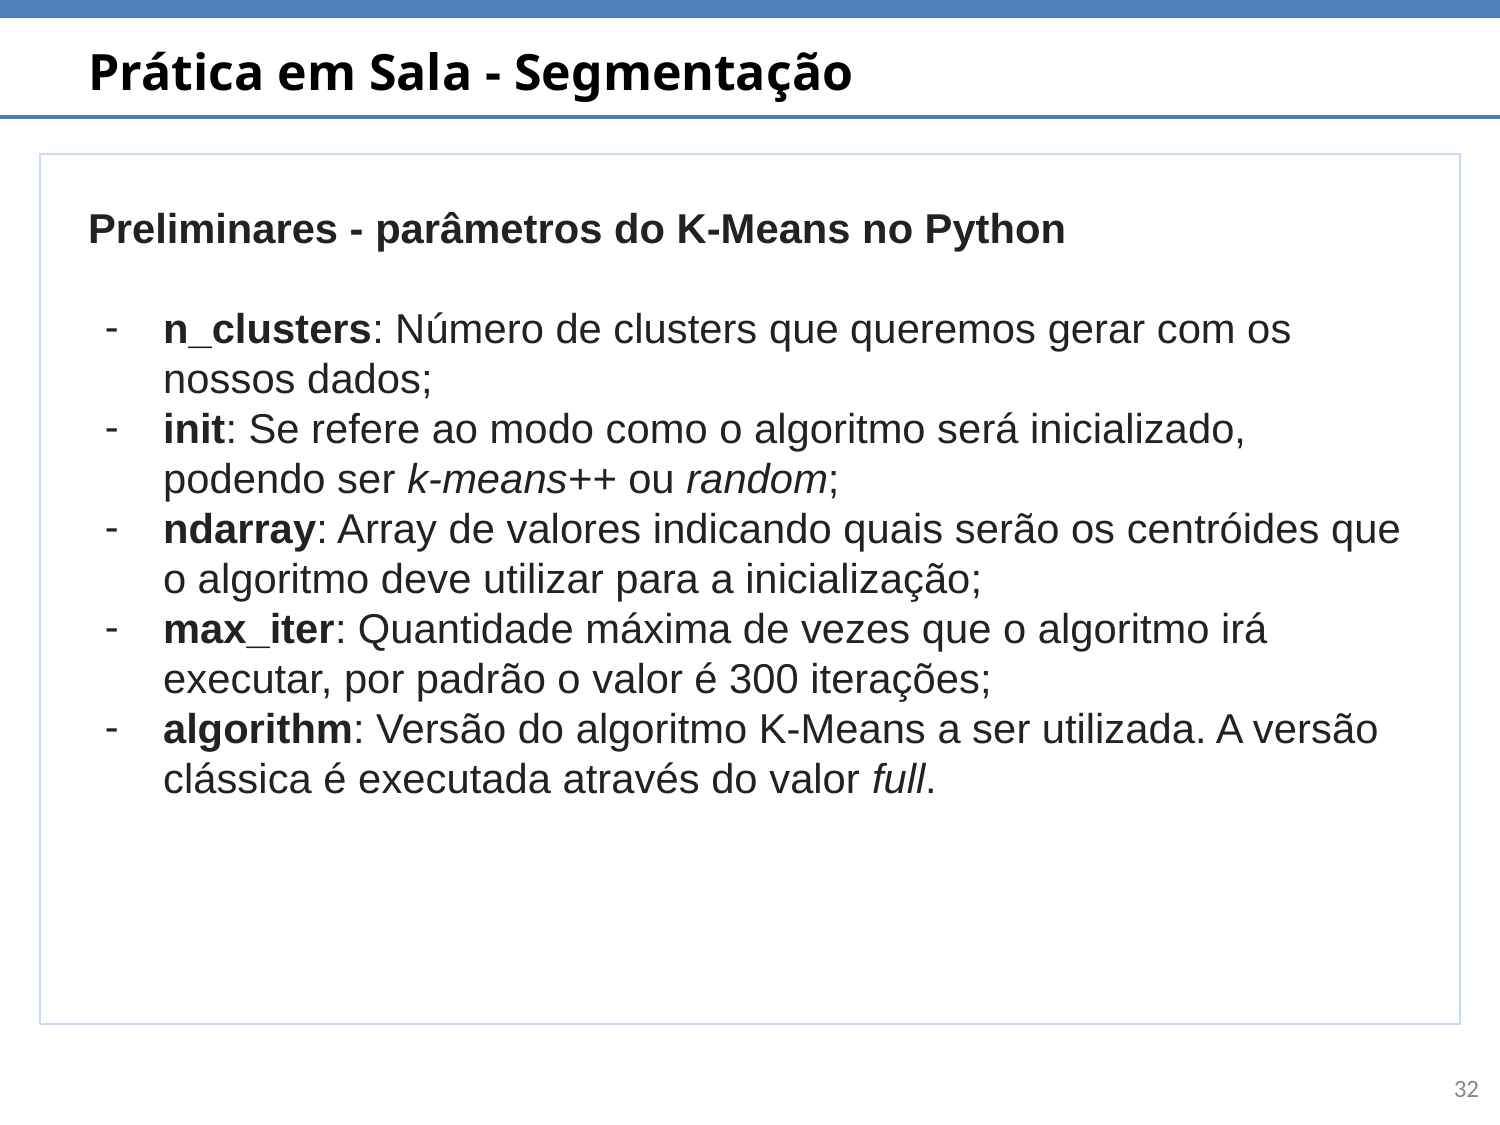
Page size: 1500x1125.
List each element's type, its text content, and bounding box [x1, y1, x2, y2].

slide_number ‹#› [1373, 1057, 1495, 1118]
text_box [39, 154, 1461, 1025]
title Prática em Sala - Segmentação [73, 39, 1424, 115]
text_box Preliminares - parâmetros do K-Means no Python n_clusters: Número de clusters que queremos gerar com os nossos dados; init: Se refere ao modo como o algoritmo será inicializado, podendo ser k-means++ ou random; ndarray: Array de valores indicando quais serão os centróides que o algoritmo deve utilizar para a inicialização; max_iter: Quantidade máxima de vezes que o algoritmo irá executar, por padrão o valor é 300 iterações; algorithm: Versão do algoritmo K-Means a ser utilizada. A versão clássica é executada através do valor full. [73, 187, 1424, 993]
